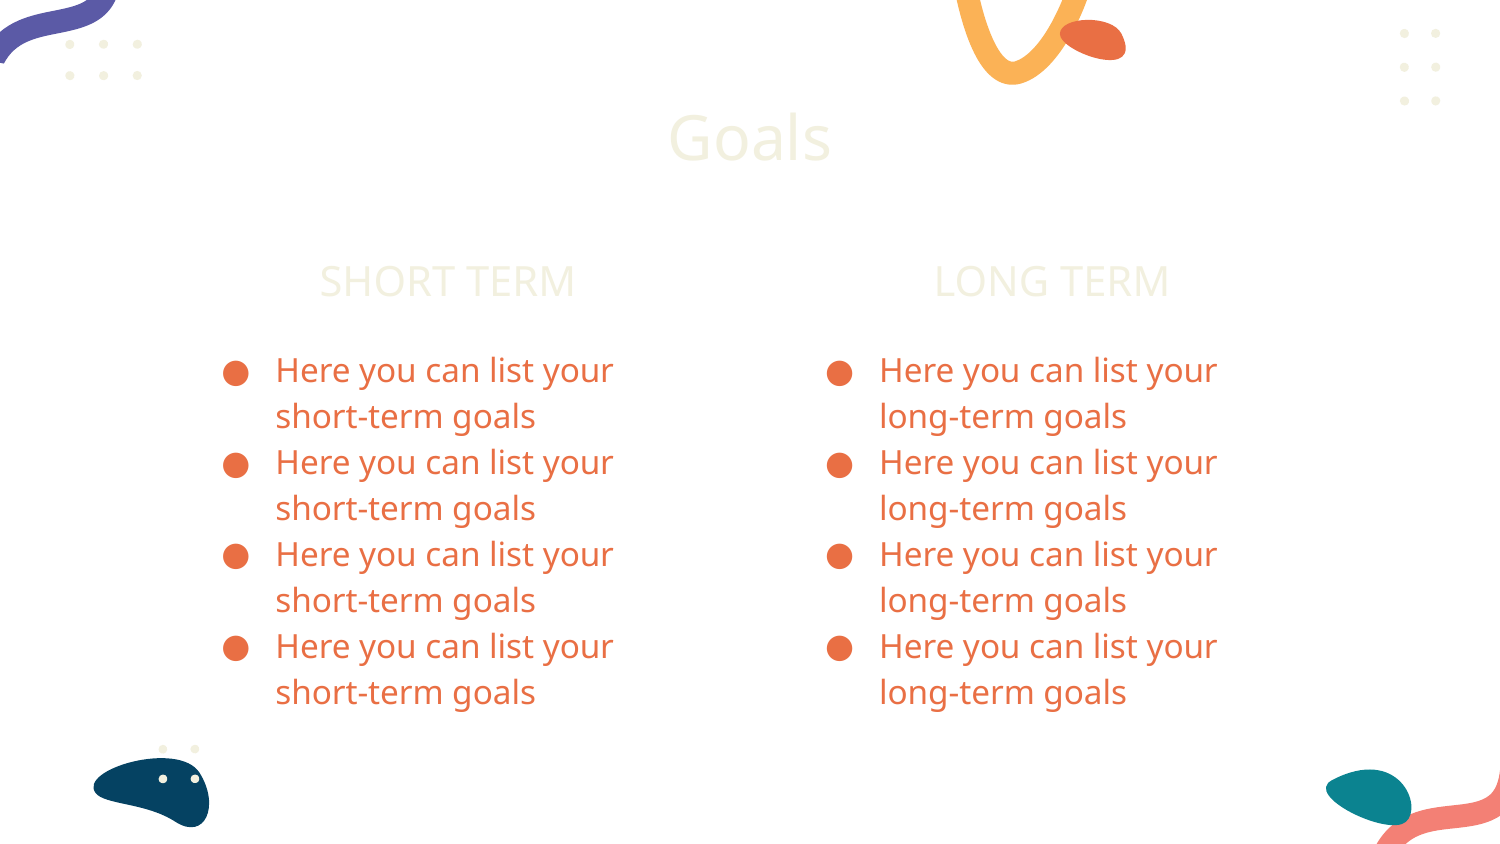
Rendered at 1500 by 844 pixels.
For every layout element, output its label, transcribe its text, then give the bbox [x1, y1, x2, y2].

subtitle Here you can list your long-term goals Here you can list your long-term goals Here you can list your long-term goals Here you can list your long-term goals [789, 328, 1315, 733]
title LONG TERM [789, 240, 1315, 325]
subtitle Here you can list your short-term goals Here you can list your short-term goals Here you can list your short-term goals Here you can list your short-term goals [185, 328, 711, 733]
title SHORT TERM [185, 240, 711, 325]
title Goals [116, 88, 1383, 183]
